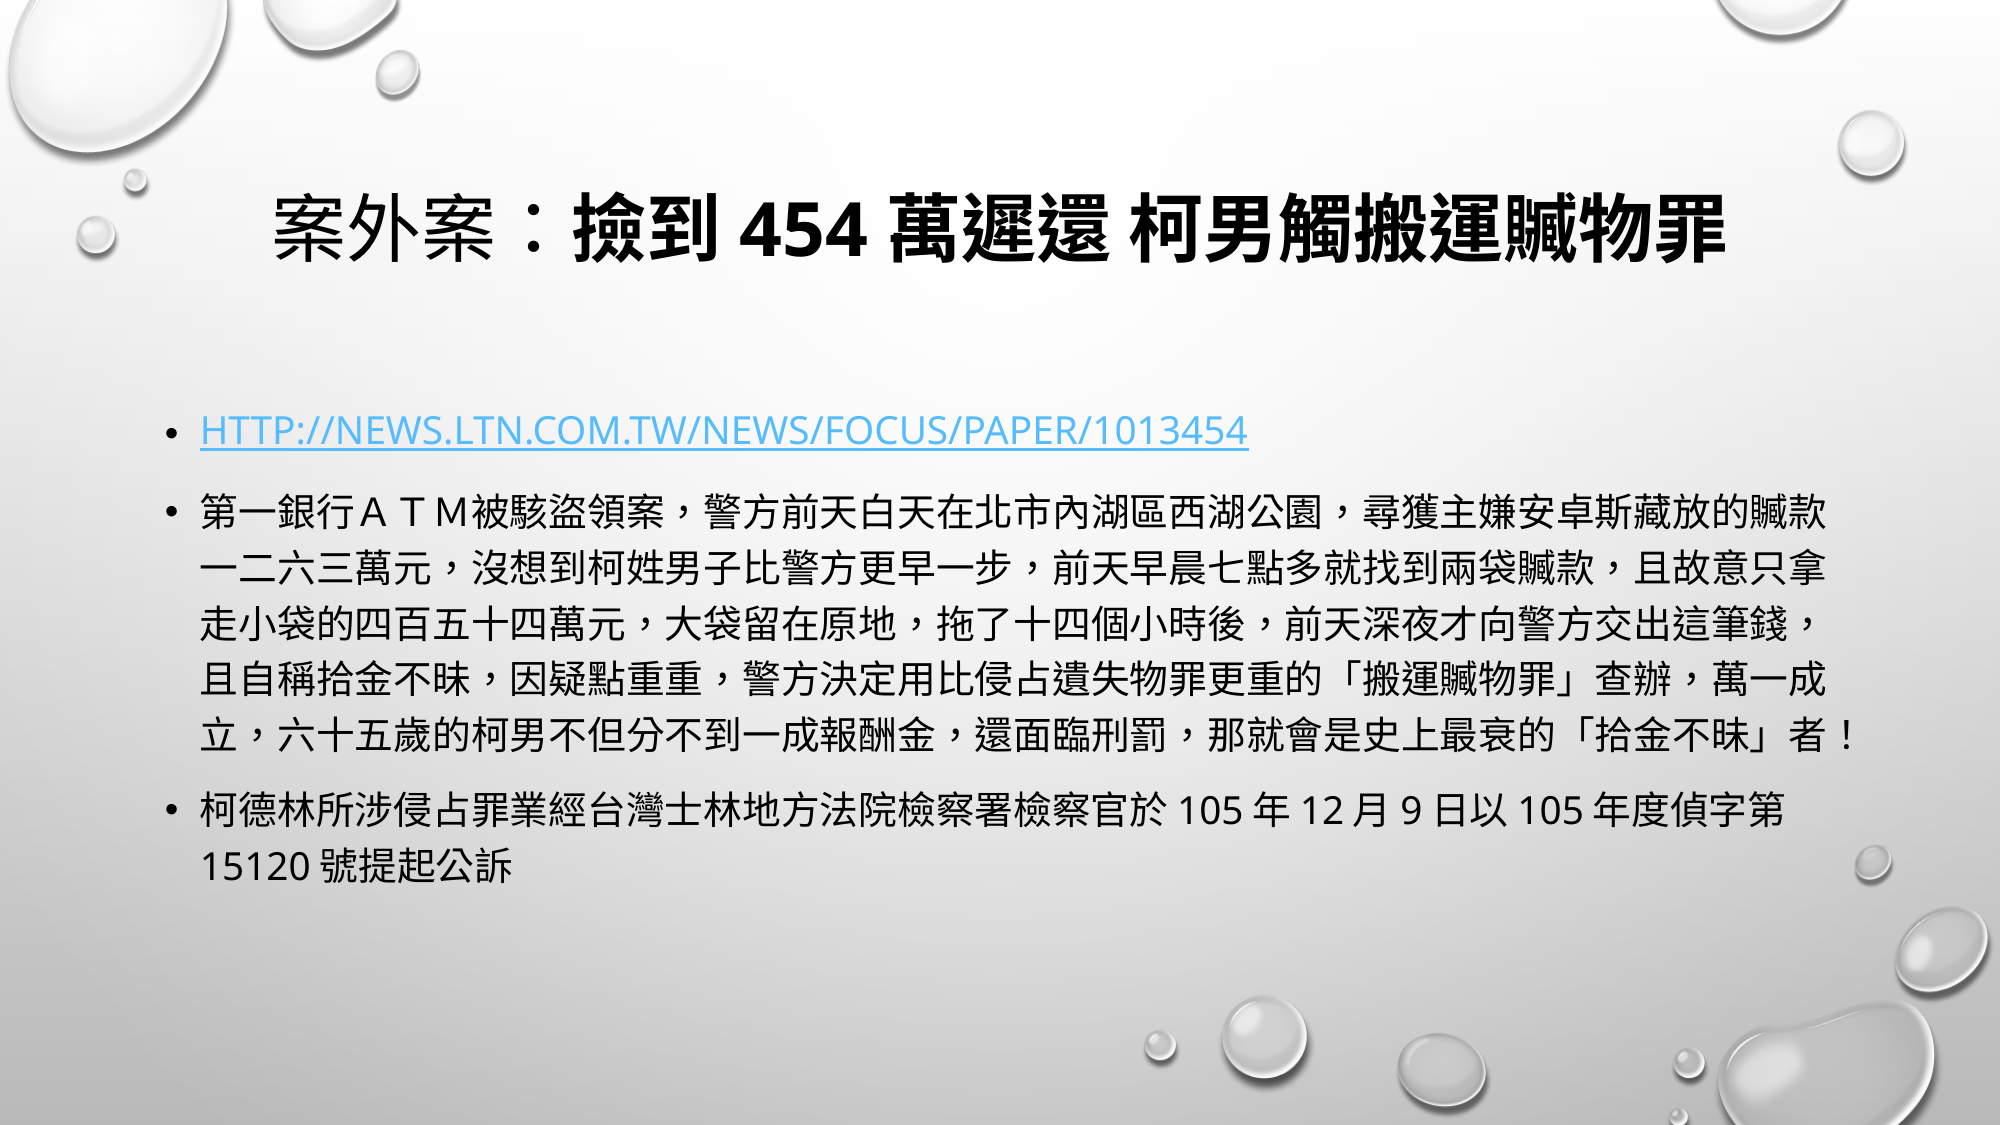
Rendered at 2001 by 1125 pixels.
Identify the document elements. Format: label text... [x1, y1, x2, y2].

list http://news.ltn.com.tw/news/focus/paper/1013454 第一銀行ＡＴＭ被駭盜領案，警方前天白天在北市內湖區西湖公園，尋獲主嫌安卓斯藏放的贓款一二六三萬元，沒想到柯姓男子比警方更早一步，前天早晨七點多就找到兩袋贓款，且故意只拿走小袋的四百五十四萬元，大袋留在原地，拖了十四個小時後，前天深夜才向警方交出這筆錢，且自稱拾金不昧，因疑點重重，警方決定用比侵占遺失物罪更重的「搬運贓物罪」查辦，萬一成立，六十五歲的柯男不但分不到一成報酬金，還面臨刑罰，那就會是史上最衰的「拾金不昧」者！ 柯德林所涉侵占罪業經台灣士林地方法院檢察署檢察官於105年12月9日以105年度偵字第15120號提起公訴 [149, 388, 1850, 950]
picture [0, 0, 2000, 1125]
title 案外案：撿到454萬遲還 柯男觸搬運贓物罪 [149, 101, 1851, 364]
